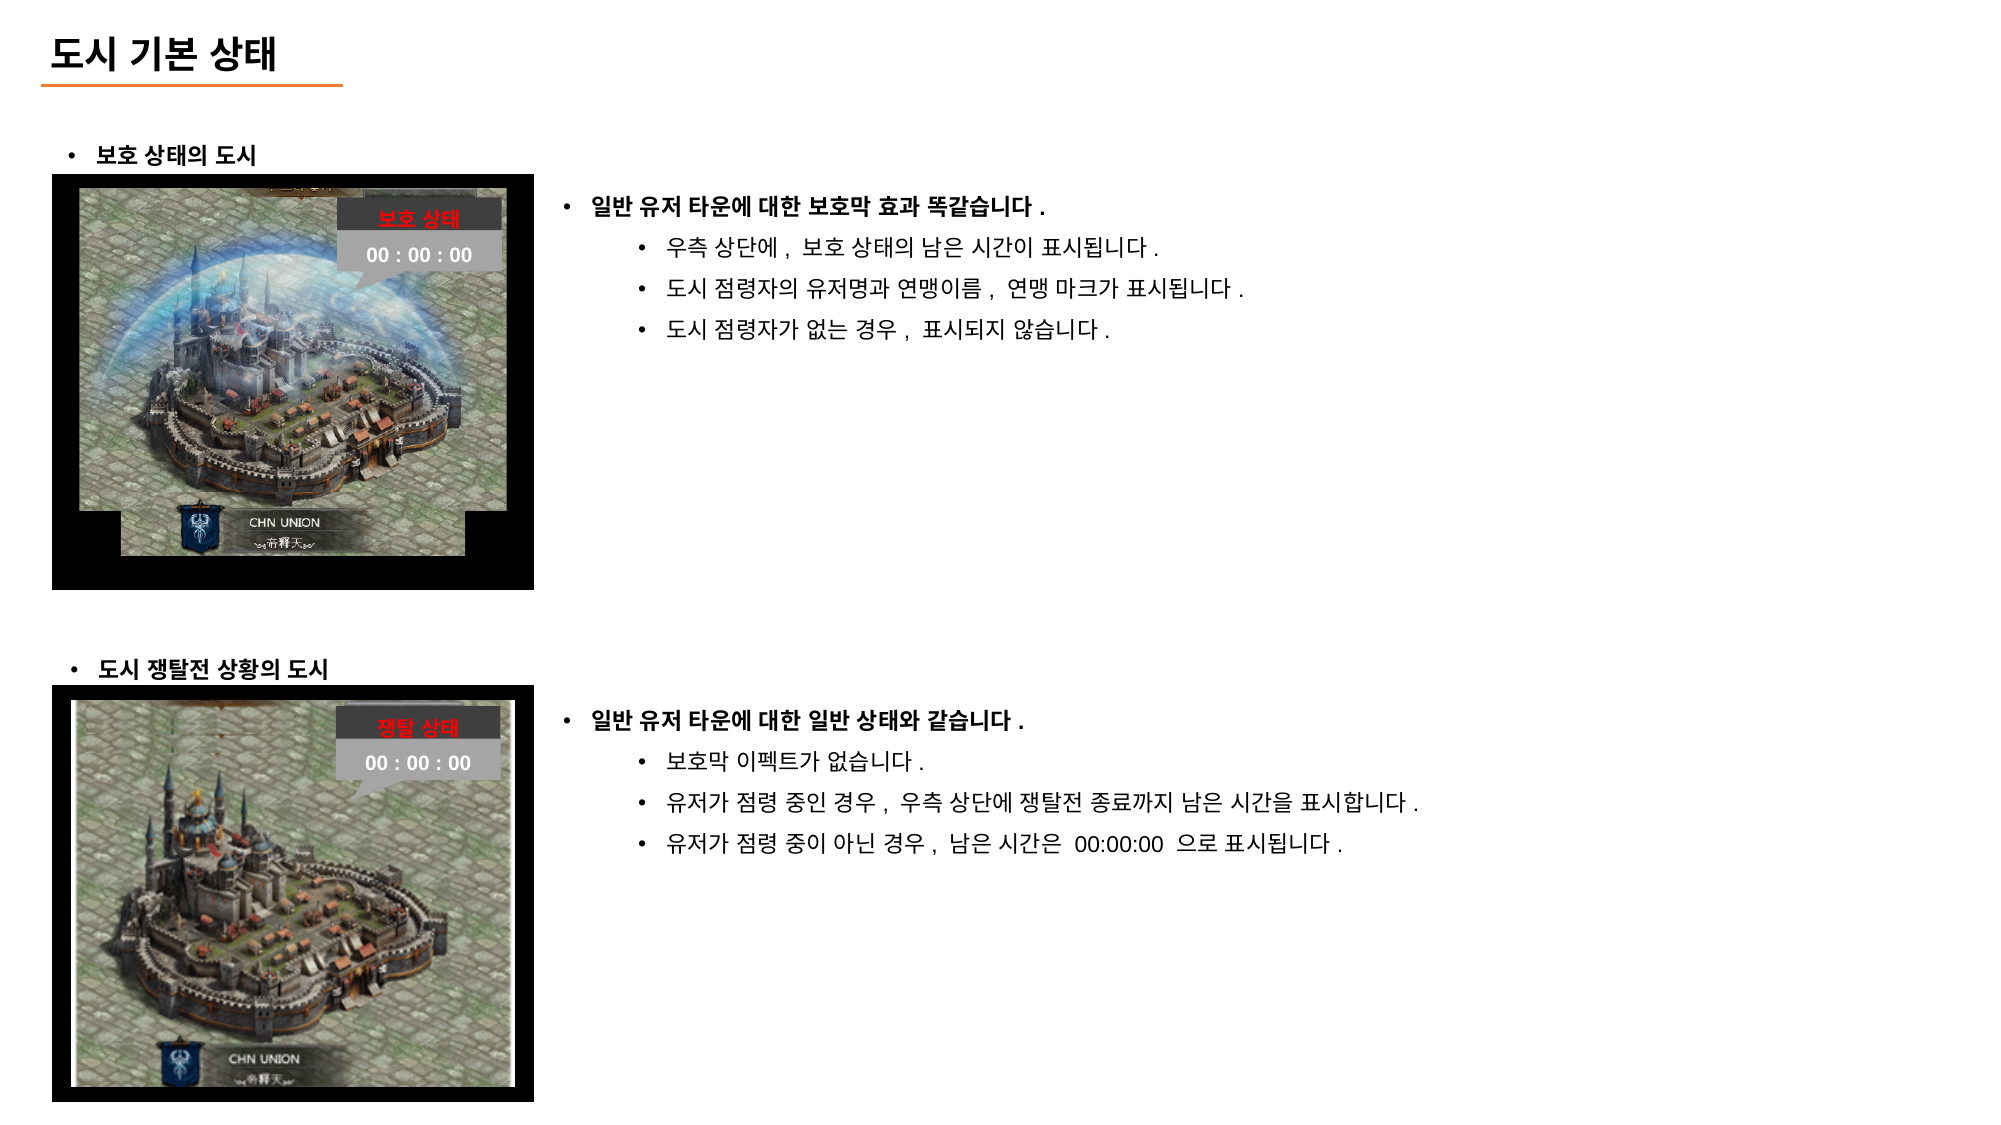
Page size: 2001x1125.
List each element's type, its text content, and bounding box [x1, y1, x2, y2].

picture [79, 188, 507, 558]
text_box [52, 174, 534, 590]
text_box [336, 186, 502, 272]
text_box 도시 쟁탈전 상황의 도시 [55, 634, 789, 692]
picture [70, 700, 516, 1087]
text_box 도시 기본 상태 [35, 23, 320, 84]
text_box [335, 695, 501, 781]
text_box 일반 유저 타운에 대한 보호막 효과 똑같습니다. 우측 상단에, 보호 상태의 남은 시간이 표시됩니다. 도시 점령자의 유저명과 연맹이름, 연맹 마크가 표시됩니다. 도시 점령자가 없는 경우, 표시되지 않습니다. [548, 171, 1531, 354]
text_box 일반 유저 타운에 대한 일반 상태와 같습니다. 보호막 이펙트가 없습니다. 유저가 점령 중인 경우, 우측 상단에 쟁탈전 종료까지 남은 시간을 표시합니다. 유저가 점령 중이 아닌 경우, 남은 시간은 00:00:00 으로 표시됩니다. [548, 685, 1531, 868]
text_box 보호 상태의 도시 [52, 120, 787, 172]
text_box [52, 686, 534, 1102]
